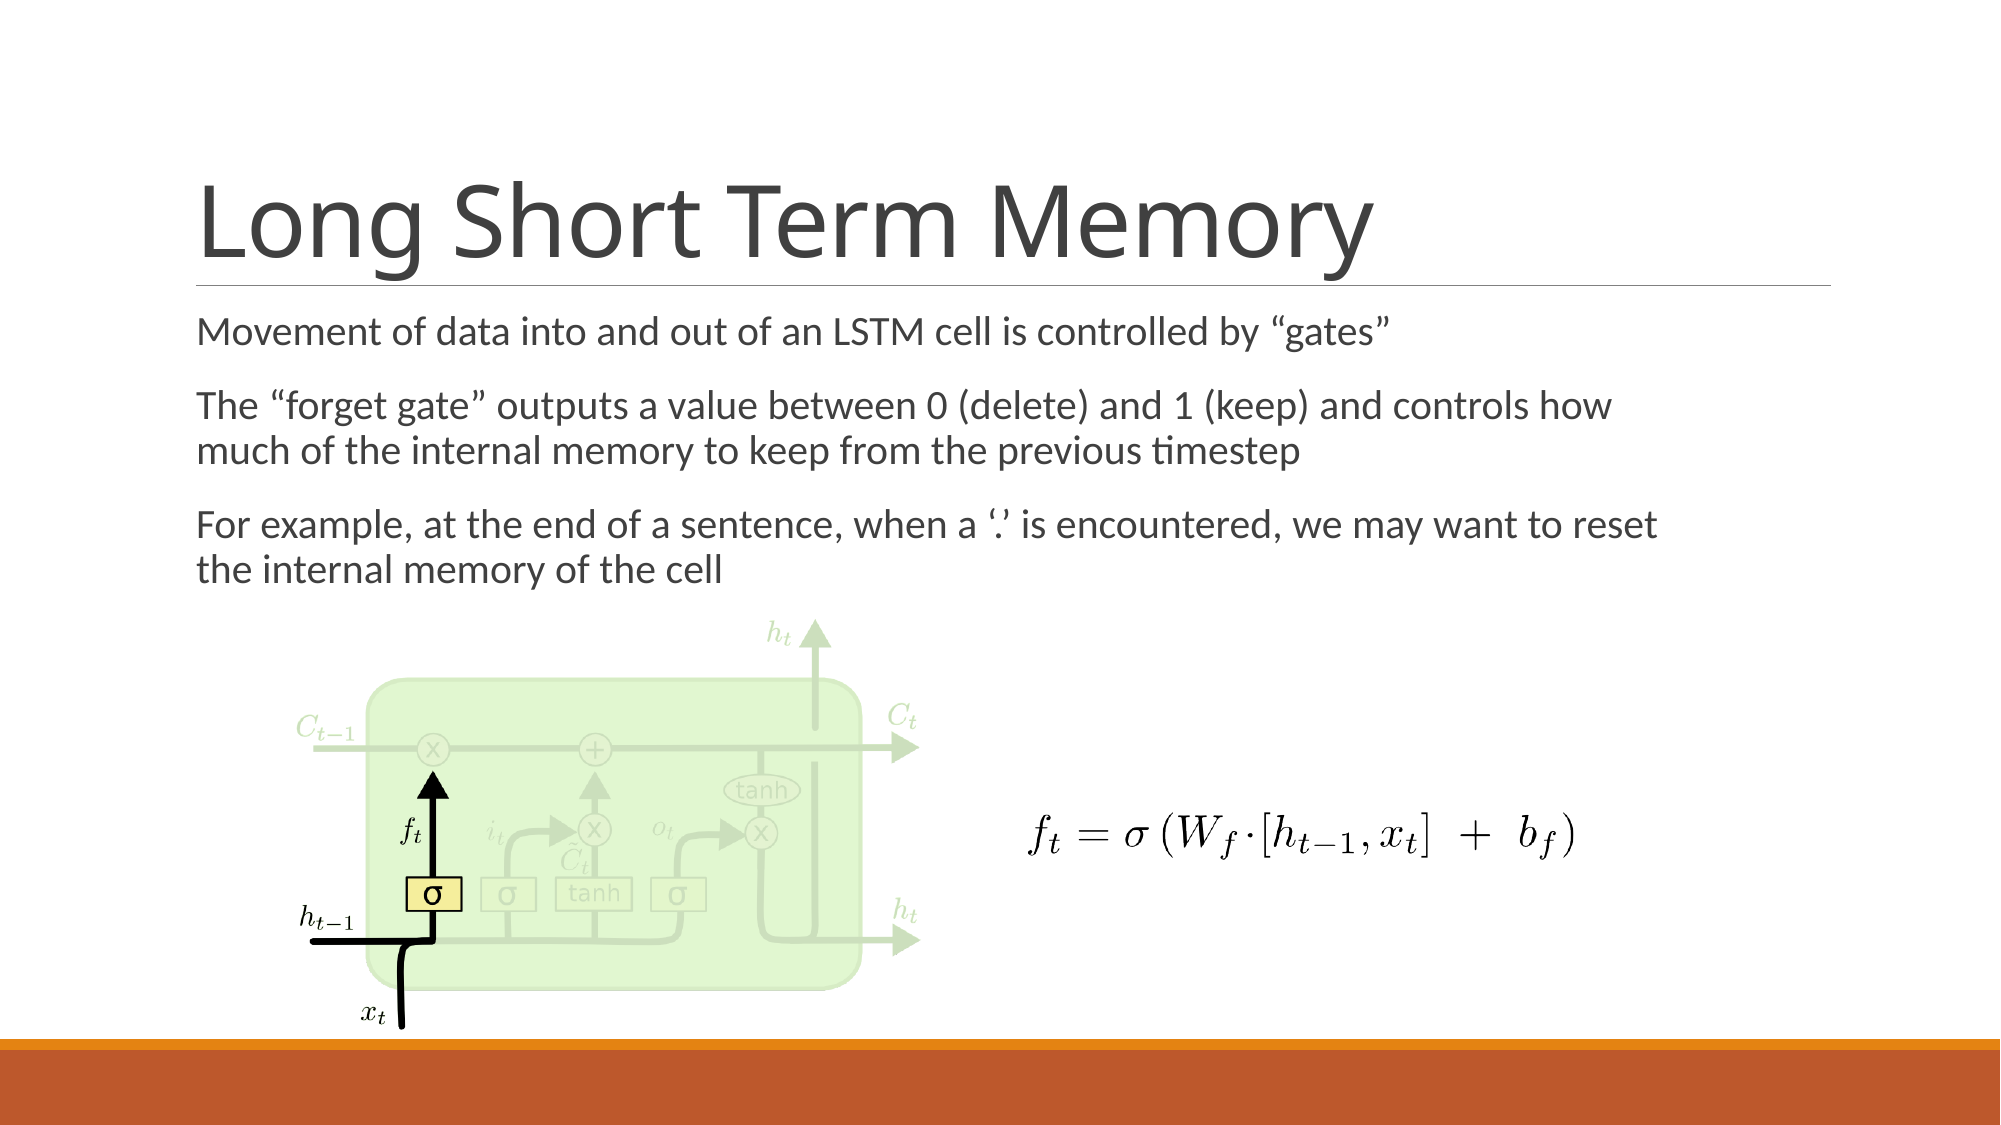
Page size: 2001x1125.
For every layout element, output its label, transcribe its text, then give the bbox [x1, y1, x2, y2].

picture [278, 612, 1650, 1037]
title Long Short Term Memory [180, 47, 1830, 285]
list Movement of data into and out of an LSTM cell is controlled by “gates” The “forget gate” outputs a value between 0 (delete) and 1 (keep) and controls how much of the internal memory to keep from the previous timestep For example, at the end of a sentence, when a ‘.’ is encountered, we may want to reset the internal memory of the cell [181, 301, 1670, 1025]
